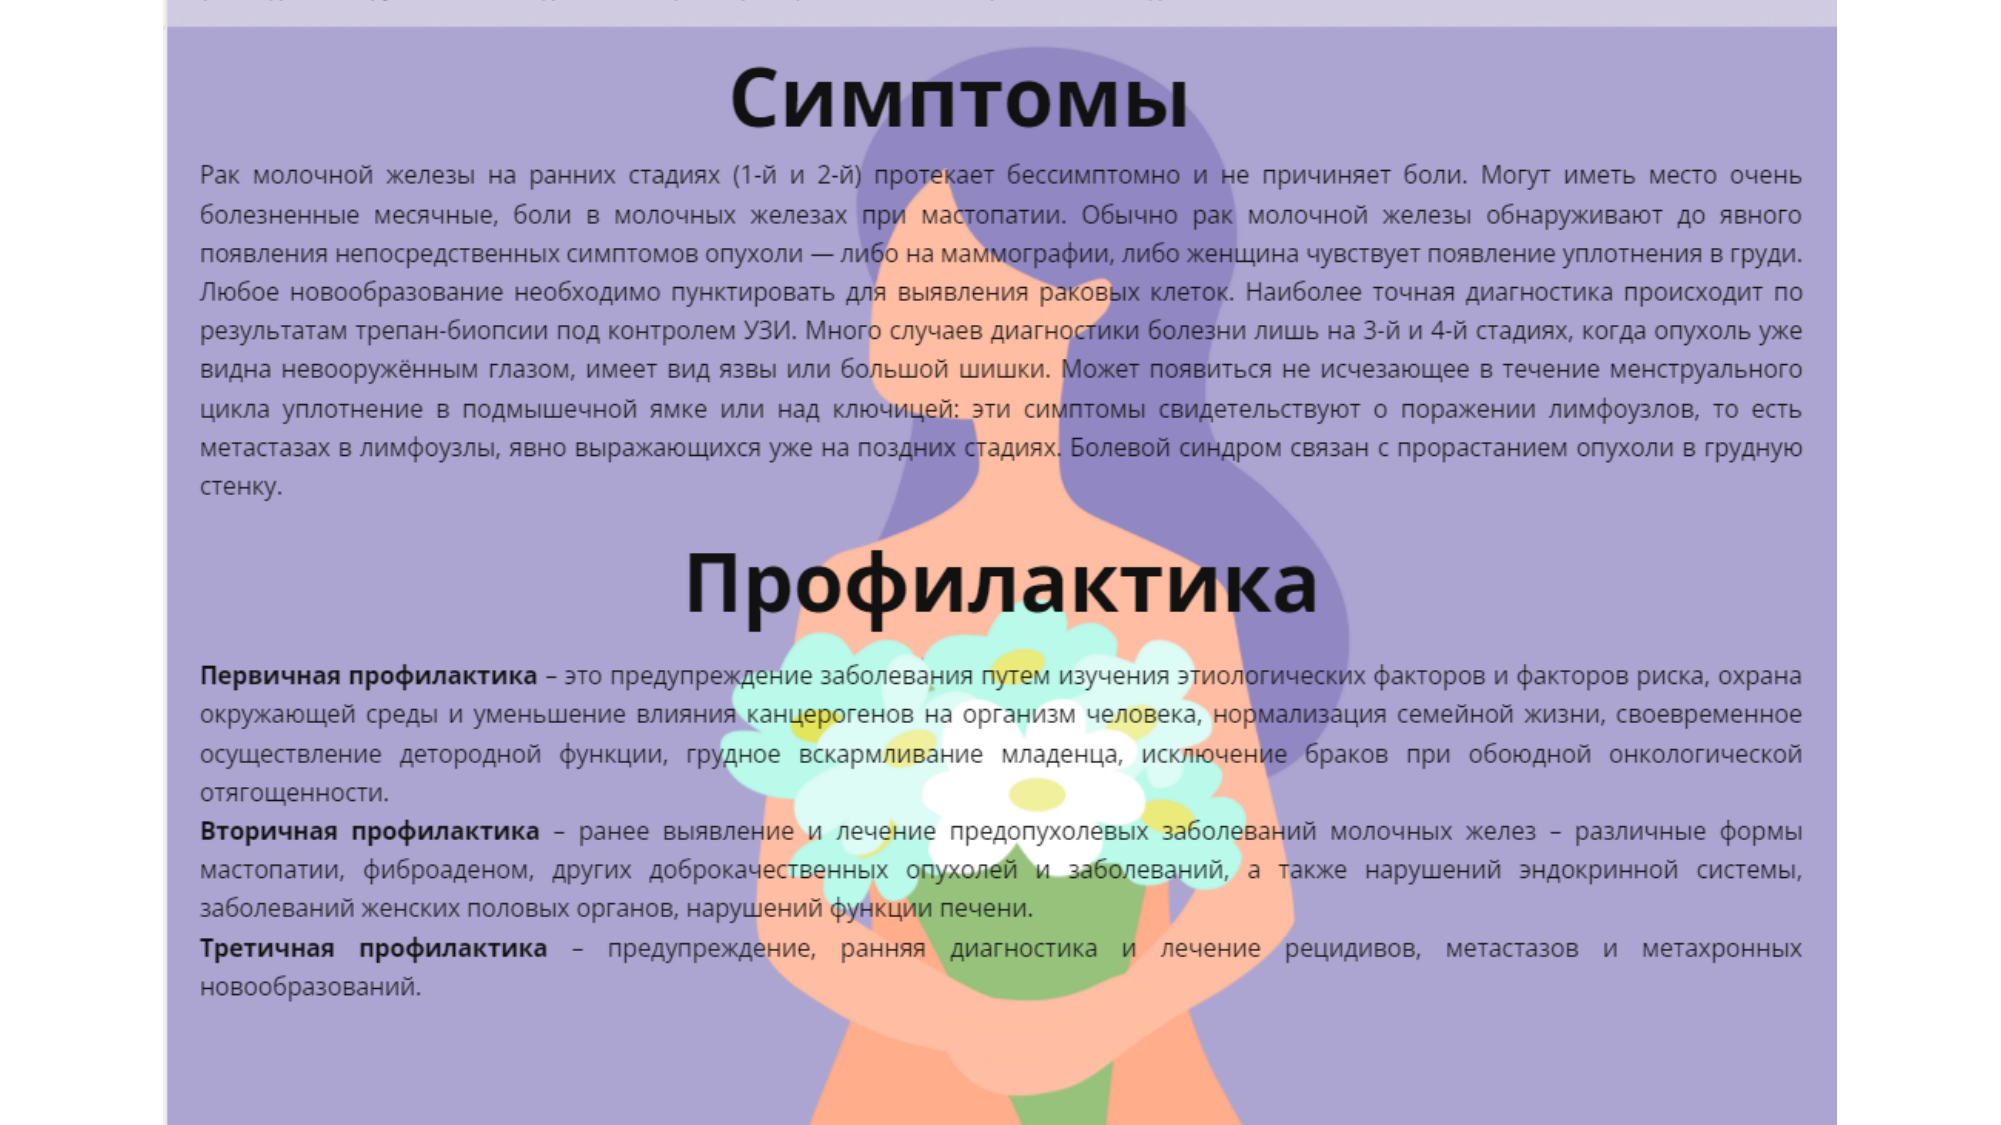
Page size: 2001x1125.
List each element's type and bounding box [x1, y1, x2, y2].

picture [163, 0, 1837, 1125]
